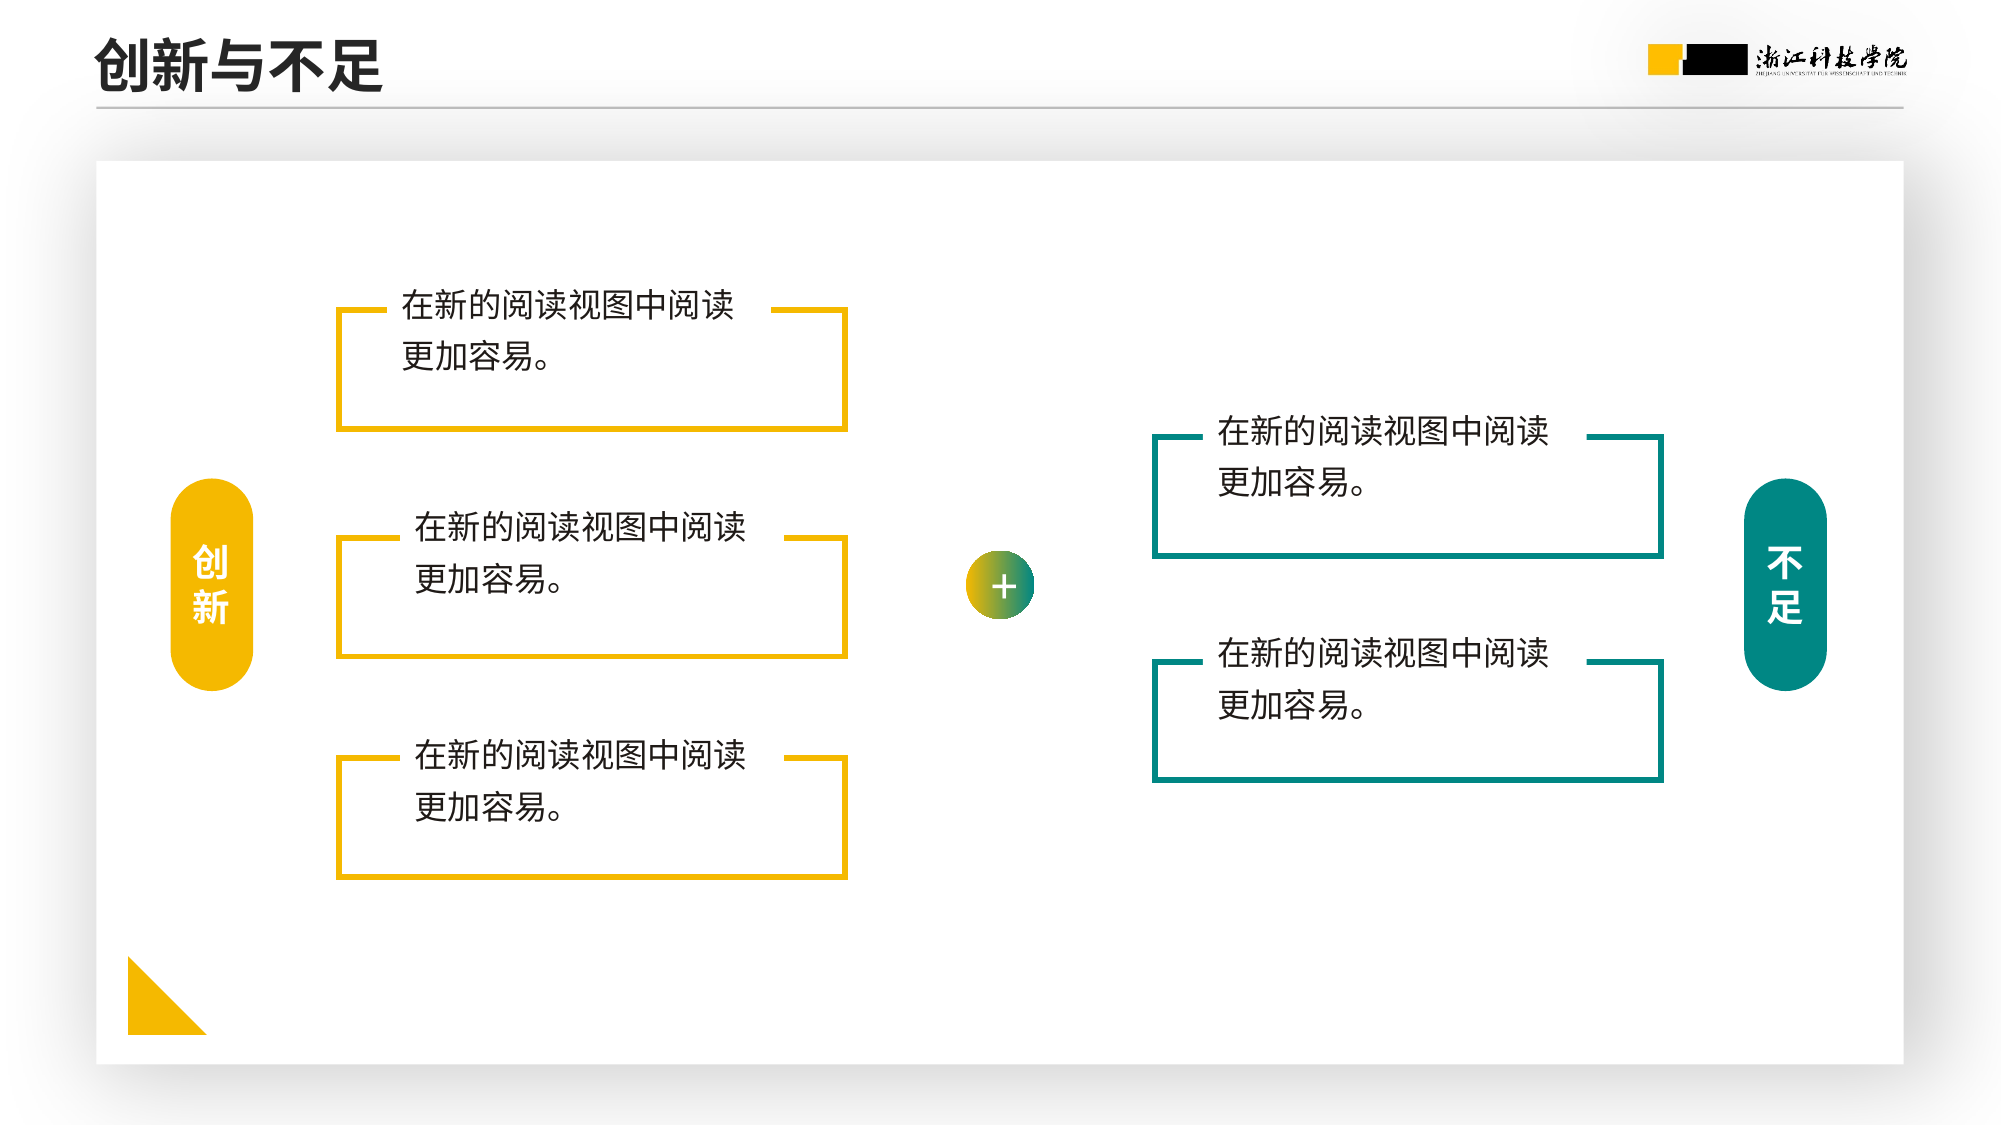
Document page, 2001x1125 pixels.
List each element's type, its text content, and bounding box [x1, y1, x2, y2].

text_box [1743, 477, 1828, 693]
text_box [338, 537, 846, 658]
text_box 不 足 [1751, 531, 1820, 637]
text_box [1154, 661, 1662, 781]
text_box [338, 309, 846, 430]
picture [1644, 42, 1909, 81]
text_box [169, 477, 255, 693]
list 创新与不足 [93, 29, 1481, 109]
text_box + [964, 549, 1036, 620]
text_box 在新的阅读视图中阅读更加容易。 [387, 264, 771, 383]
text_box [1154, 436, 1662, 557]
text_box 在新的阅读视图中阅读更加容易。 [400, 715, 784, 834]
text_box 在新的阅读视图中阅读更加容易。 [1202, 390, 1587, 509]
text_box [338, 757, 846, 878]
text_box 在新的阅读视图中阅读更加容易。 [1202, 613, 1587, 732]
text_box 创 新 [178, 531, 246, 637]
text_box 在新的阅读视图中阅读更加容易。 [400, 487, 784, 606]
